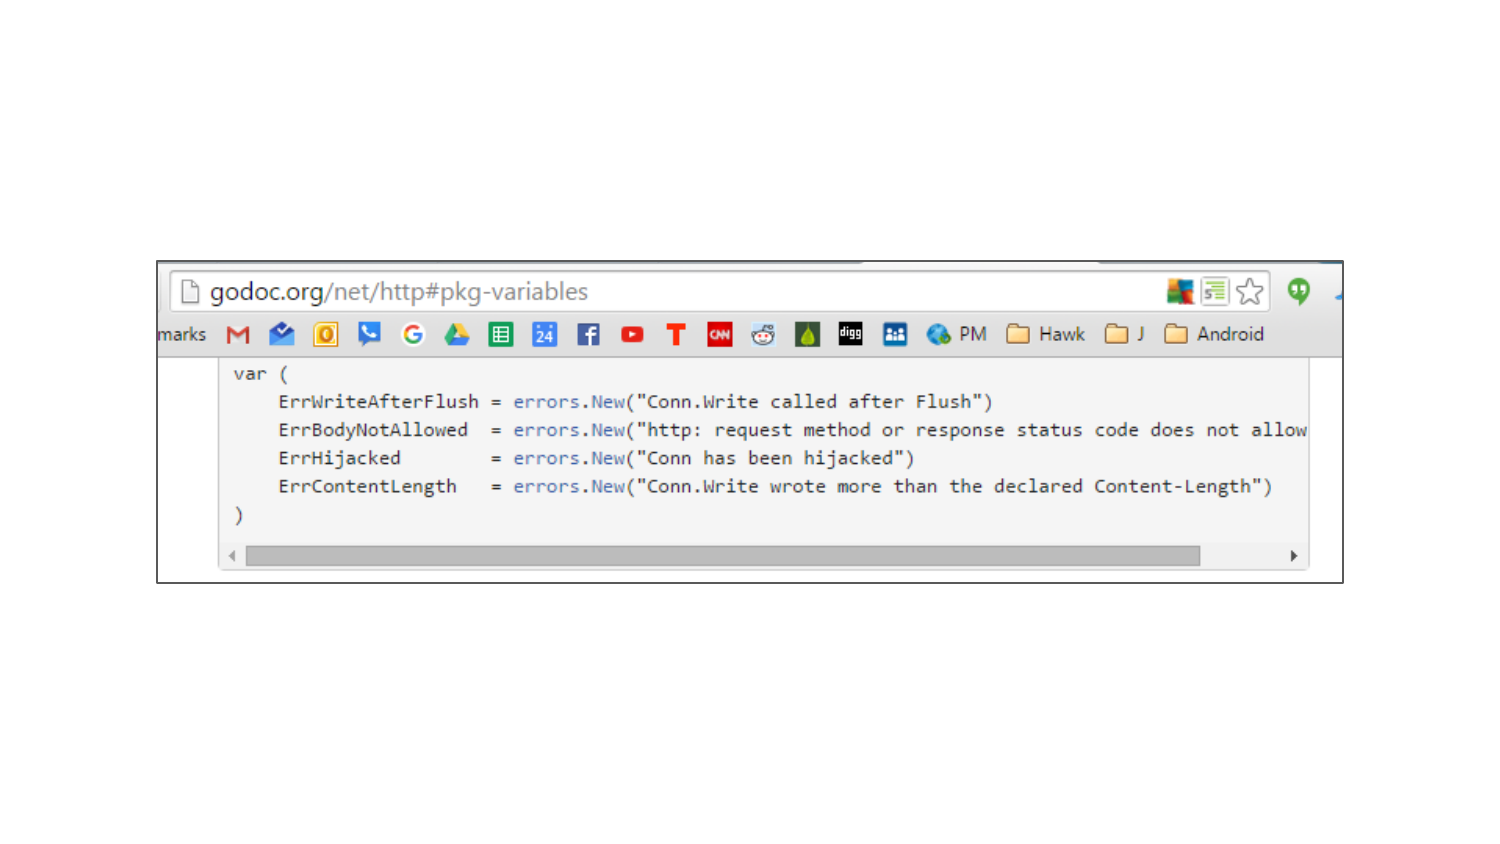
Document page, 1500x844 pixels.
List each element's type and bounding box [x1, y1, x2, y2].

picture [157, 261, 1343, 583]
